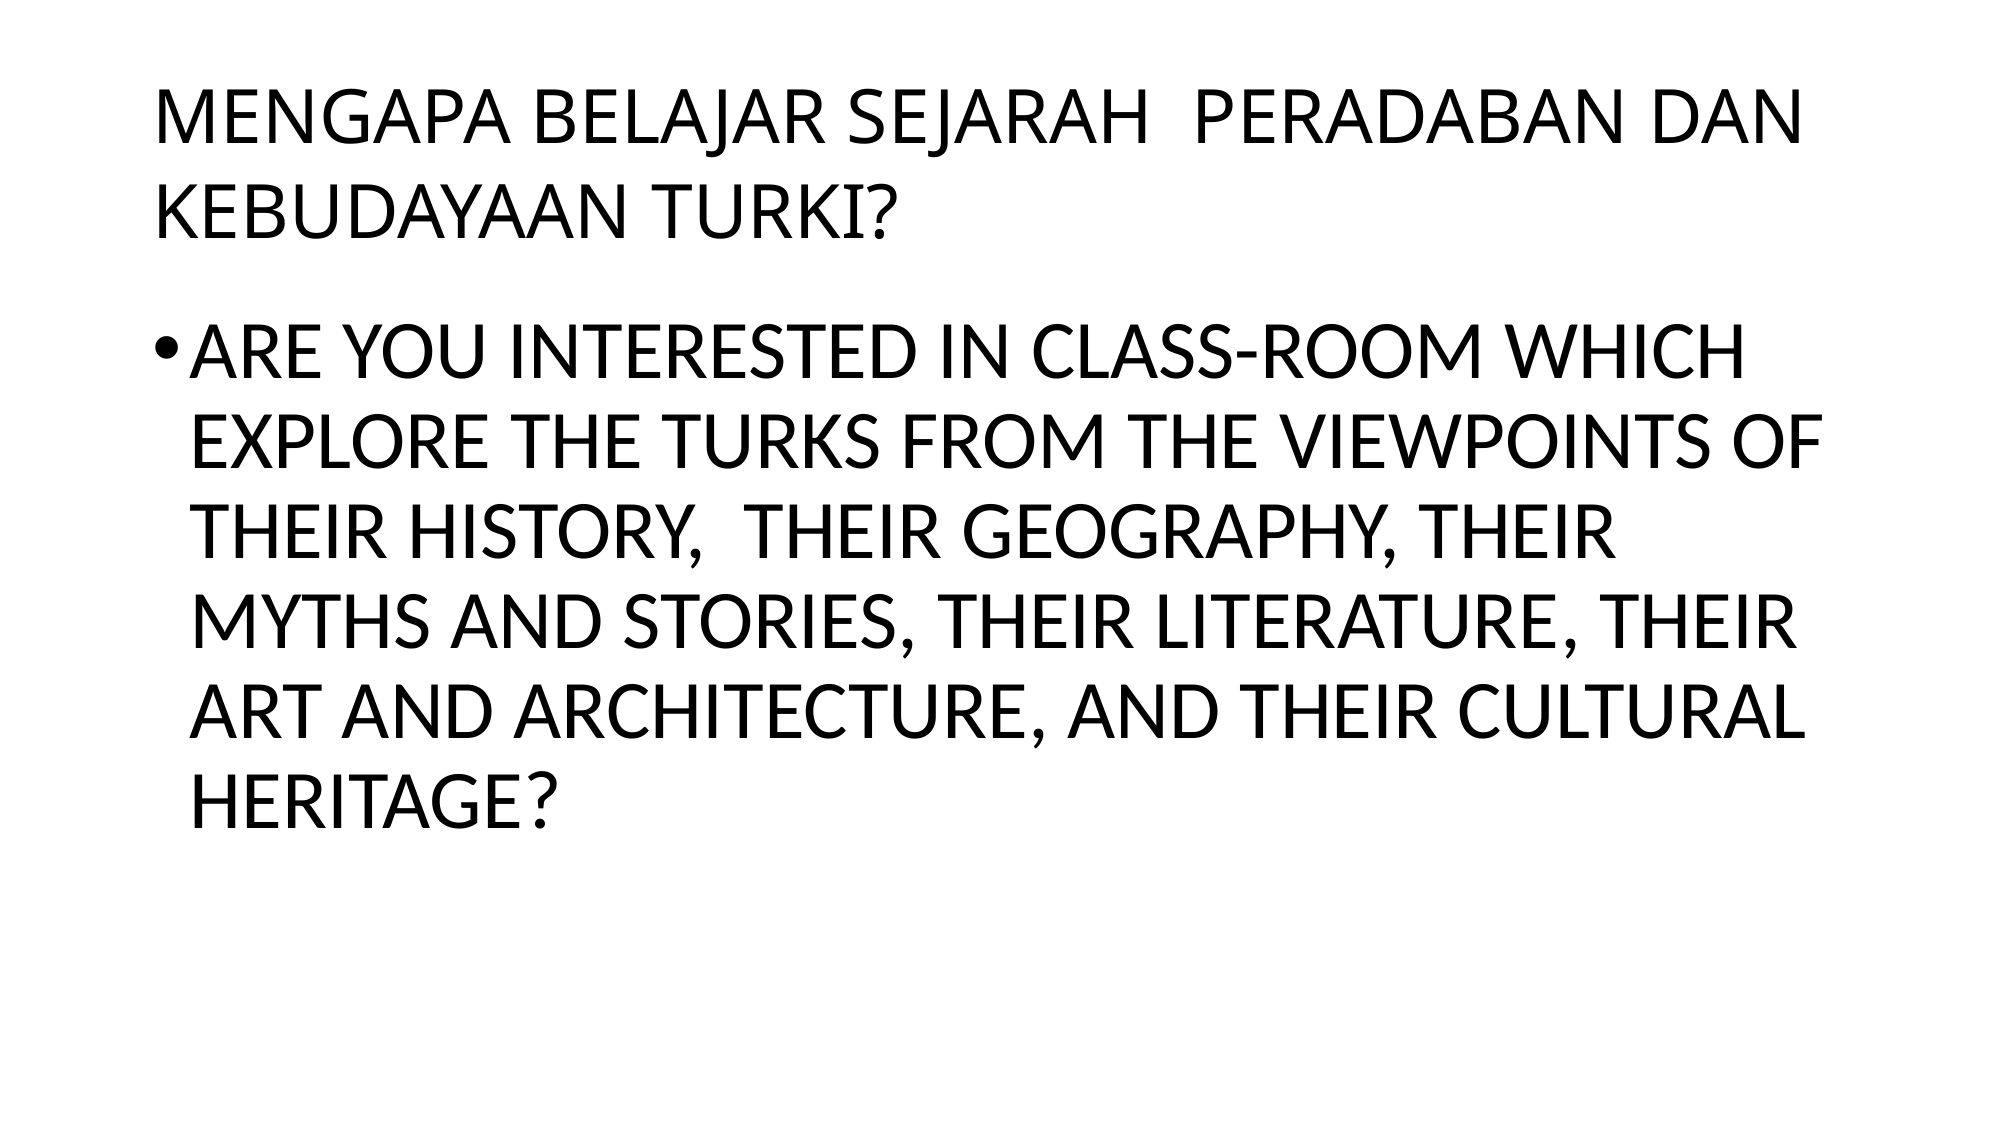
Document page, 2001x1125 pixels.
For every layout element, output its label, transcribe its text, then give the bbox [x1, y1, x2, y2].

list ARE YOU INTERESTED IN CLASS-ROOM WHICH EXPLORE THE TURKS FROM THE VIEWPOINTS OF THEIR HISTORY, THEIR GEOGRAPHY, THEIR MYTHS AND STORIES, THEIR LITERATURE, THEIR ART AND ARCHITECTURE, AND THEIR CULTURAL HERITAGE? [137, 299, 1863, 1014]
title MENGAPA BELAJAR SEJARAH PERADABAN DAN KEBUDAYAAN TURKI? [137, 59, 1863, 278]
